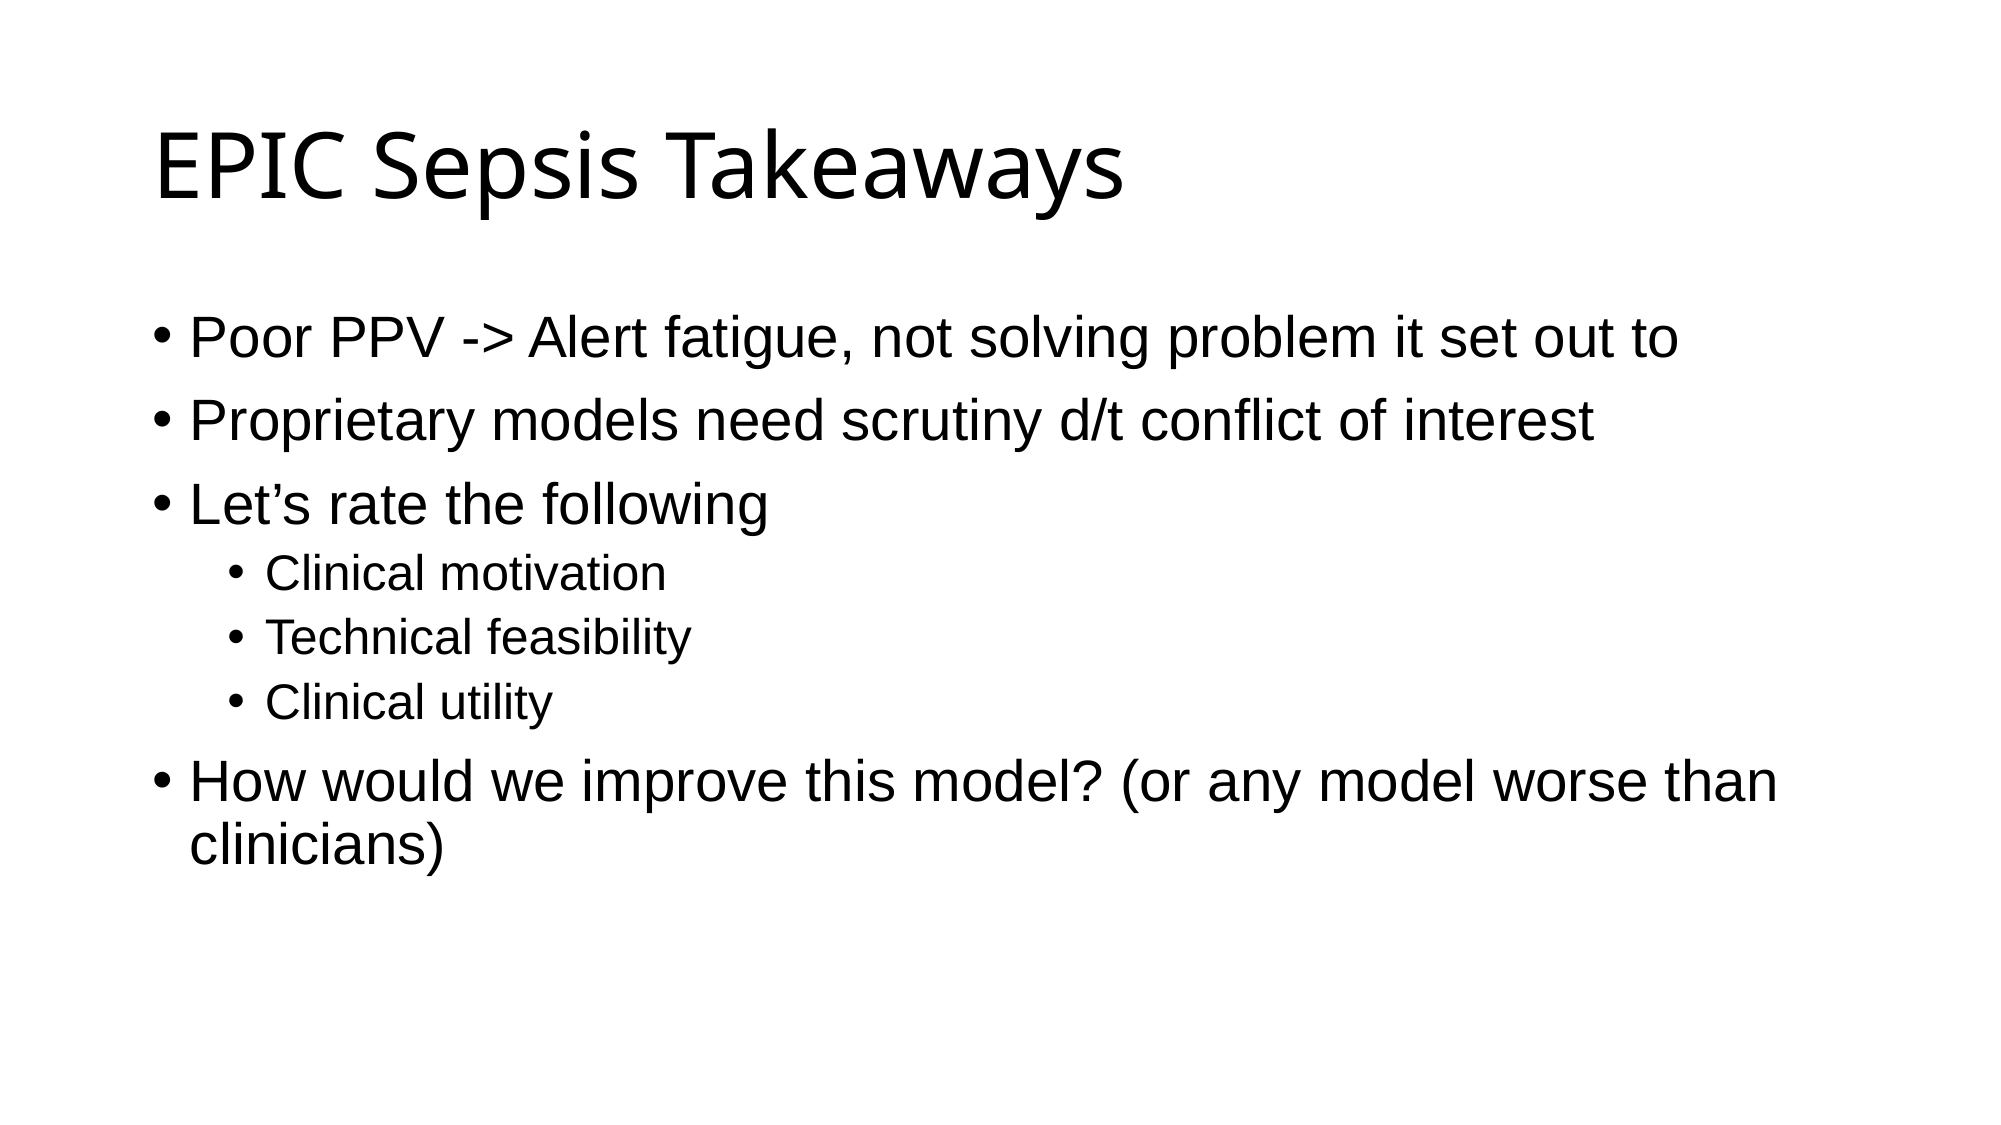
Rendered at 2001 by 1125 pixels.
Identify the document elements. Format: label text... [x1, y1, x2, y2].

title EPIC Sepsis Takeaways [137, 59, 1863, 278]
list Poor PPV -> Alert fatigue, not solving problem it set out to Proprietary models need scrutiny d/t conflict of interest Let’s rate the following Clinical motivation Technical feasibility Clinical utility How would we improve this model? (or any model worse than clinicians) [137, 299, 1863, 1014]
